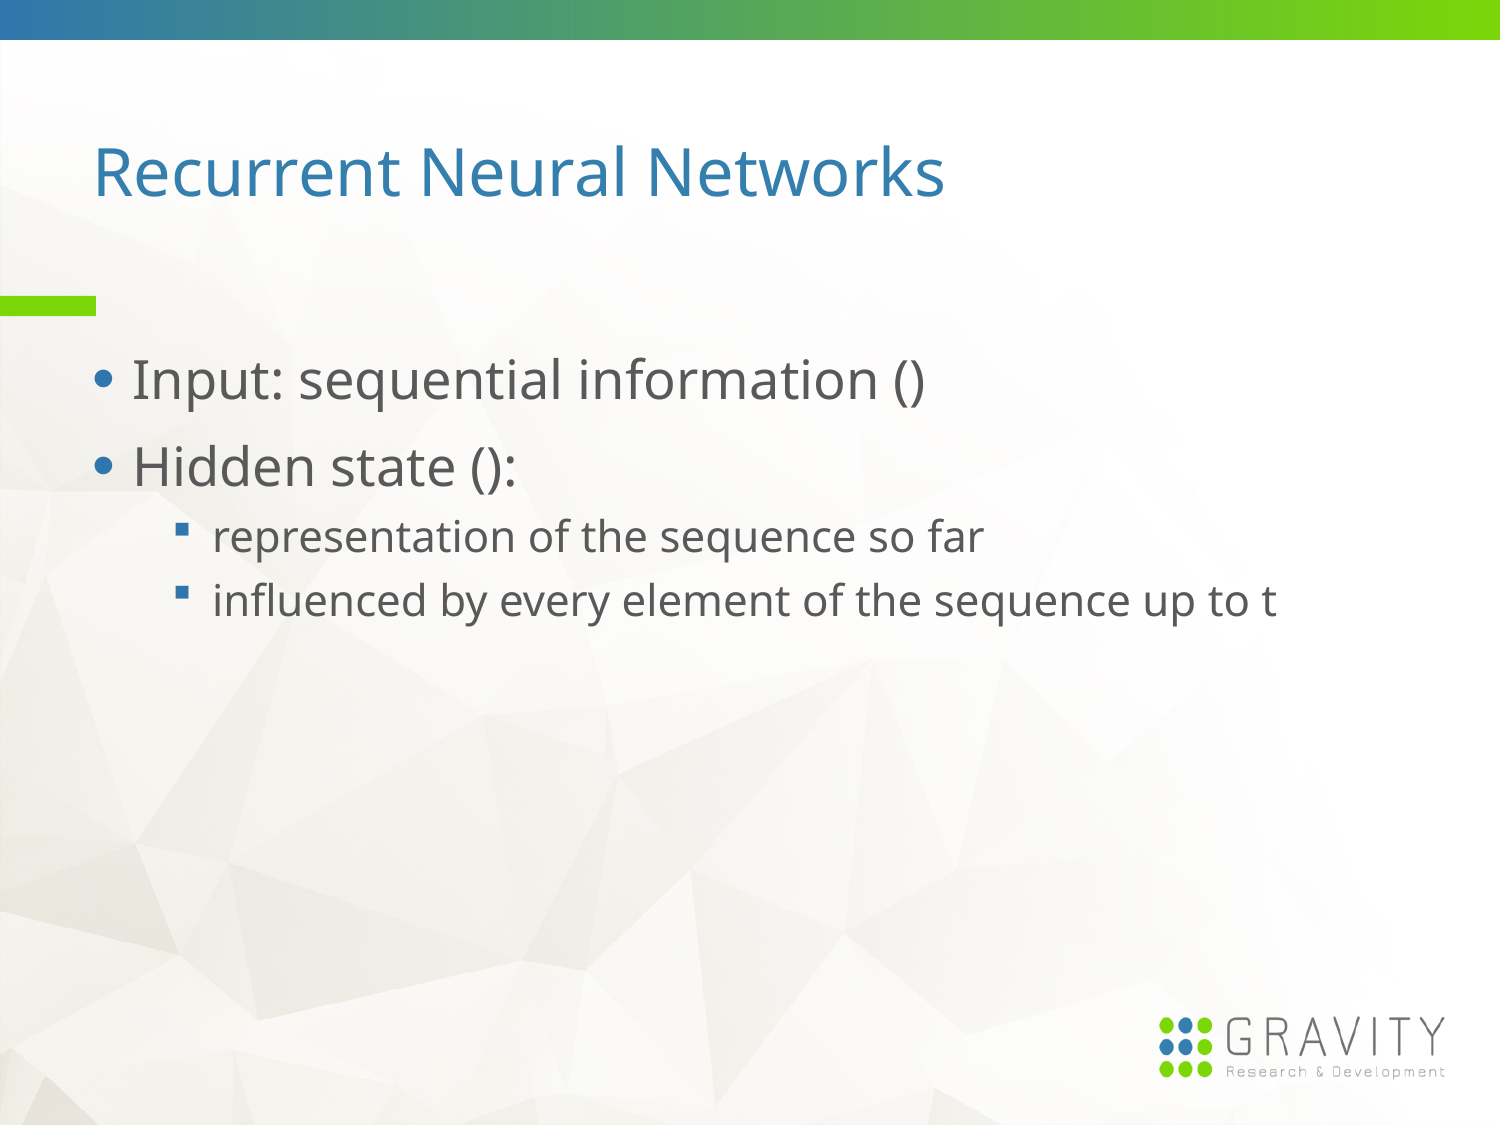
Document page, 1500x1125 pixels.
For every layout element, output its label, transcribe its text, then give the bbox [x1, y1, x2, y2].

picture [0, 40, 1500, 1125]
title Recurrent Neural Networks [76, 84, 1424, 266]
